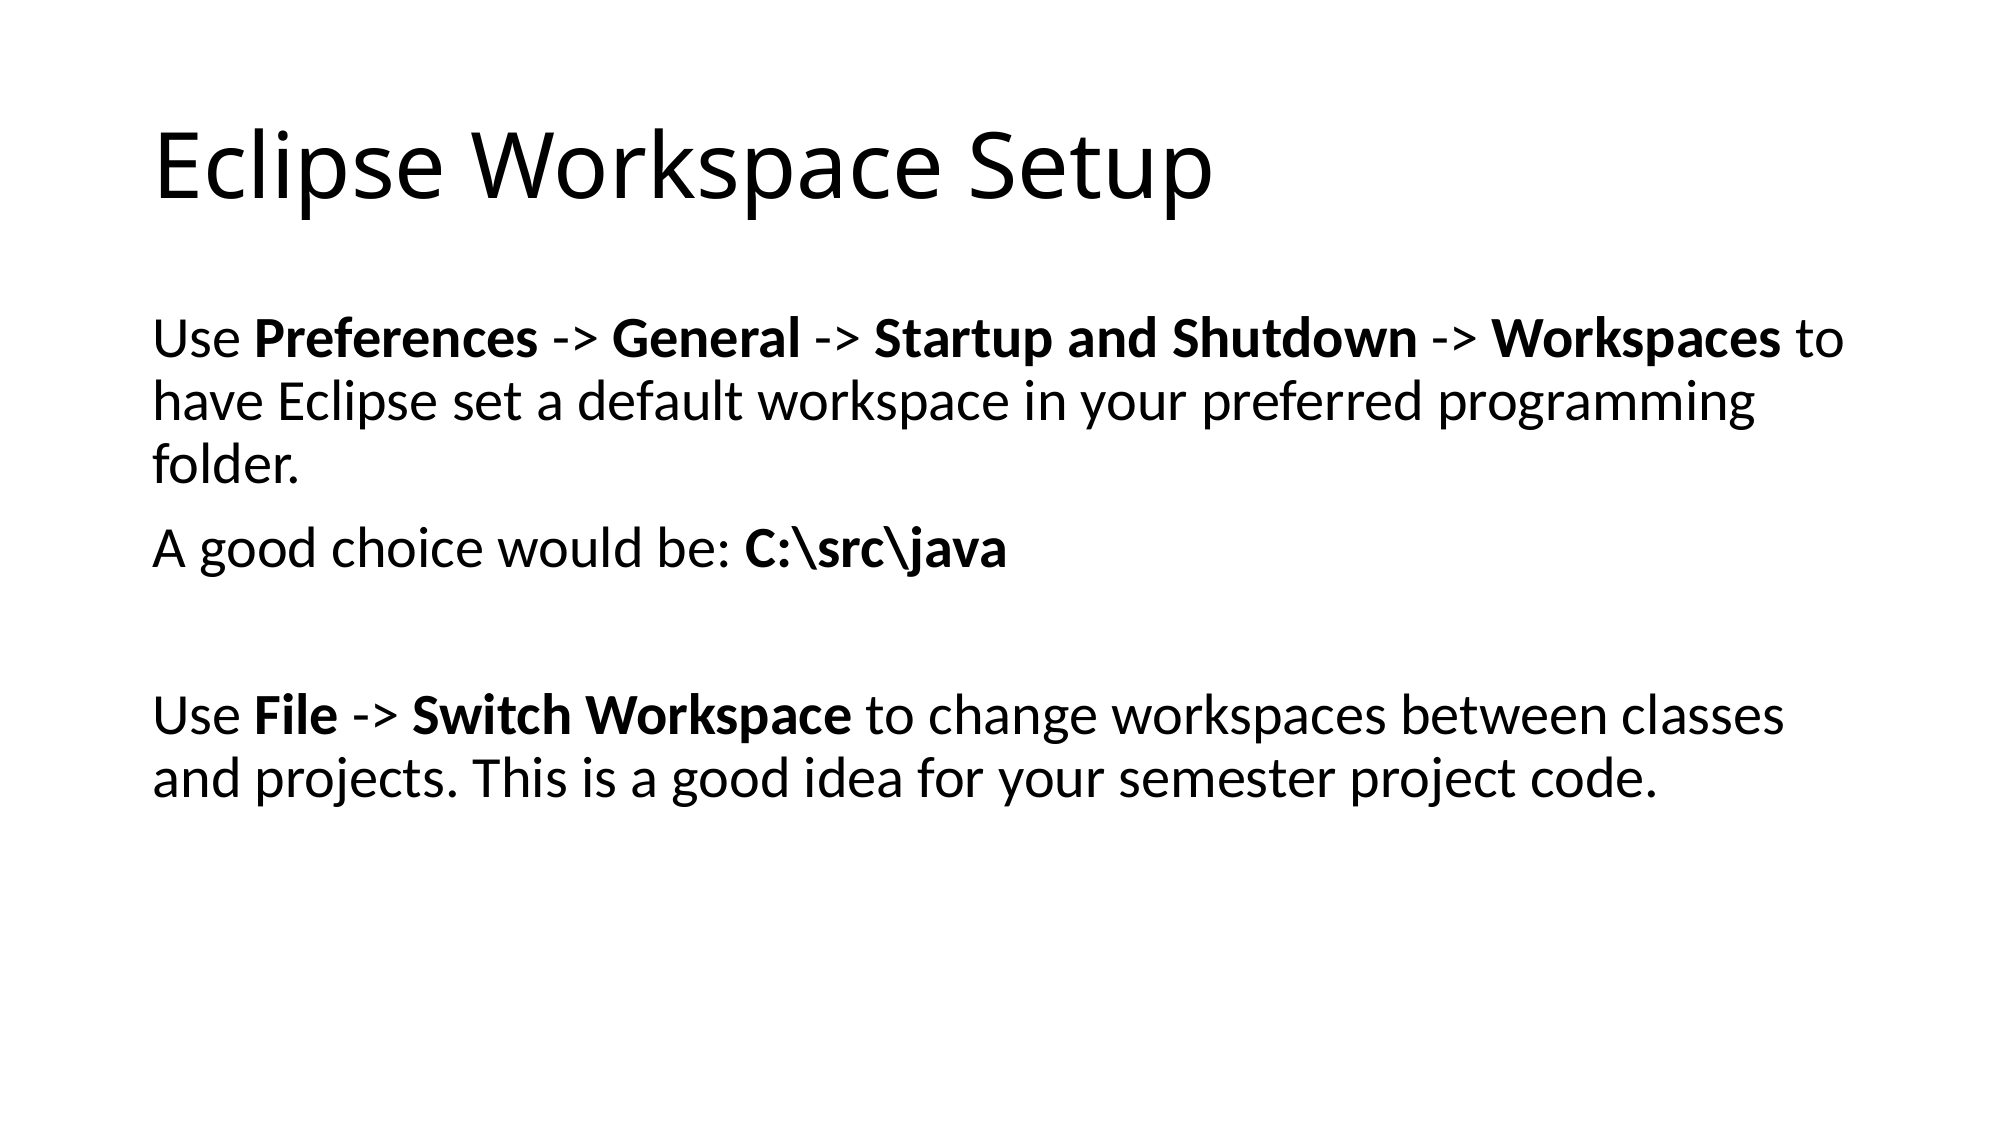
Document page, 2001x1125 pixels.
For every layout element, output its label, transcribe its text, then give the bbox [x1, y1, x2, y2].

title Eclipse Workspace Setup [137, 59, 1863, 278]
list Use Preferences -> General -> Startup and Shutdown -> Workspaces to have Eclipse set a default workspace in your preferred programming folder. A good choice would be: C:\src\java Use File -> Switch Workspace to change workspaces between classes and projects. This is a good idea for your semester project code. [137, 299, 1863, 1014]
